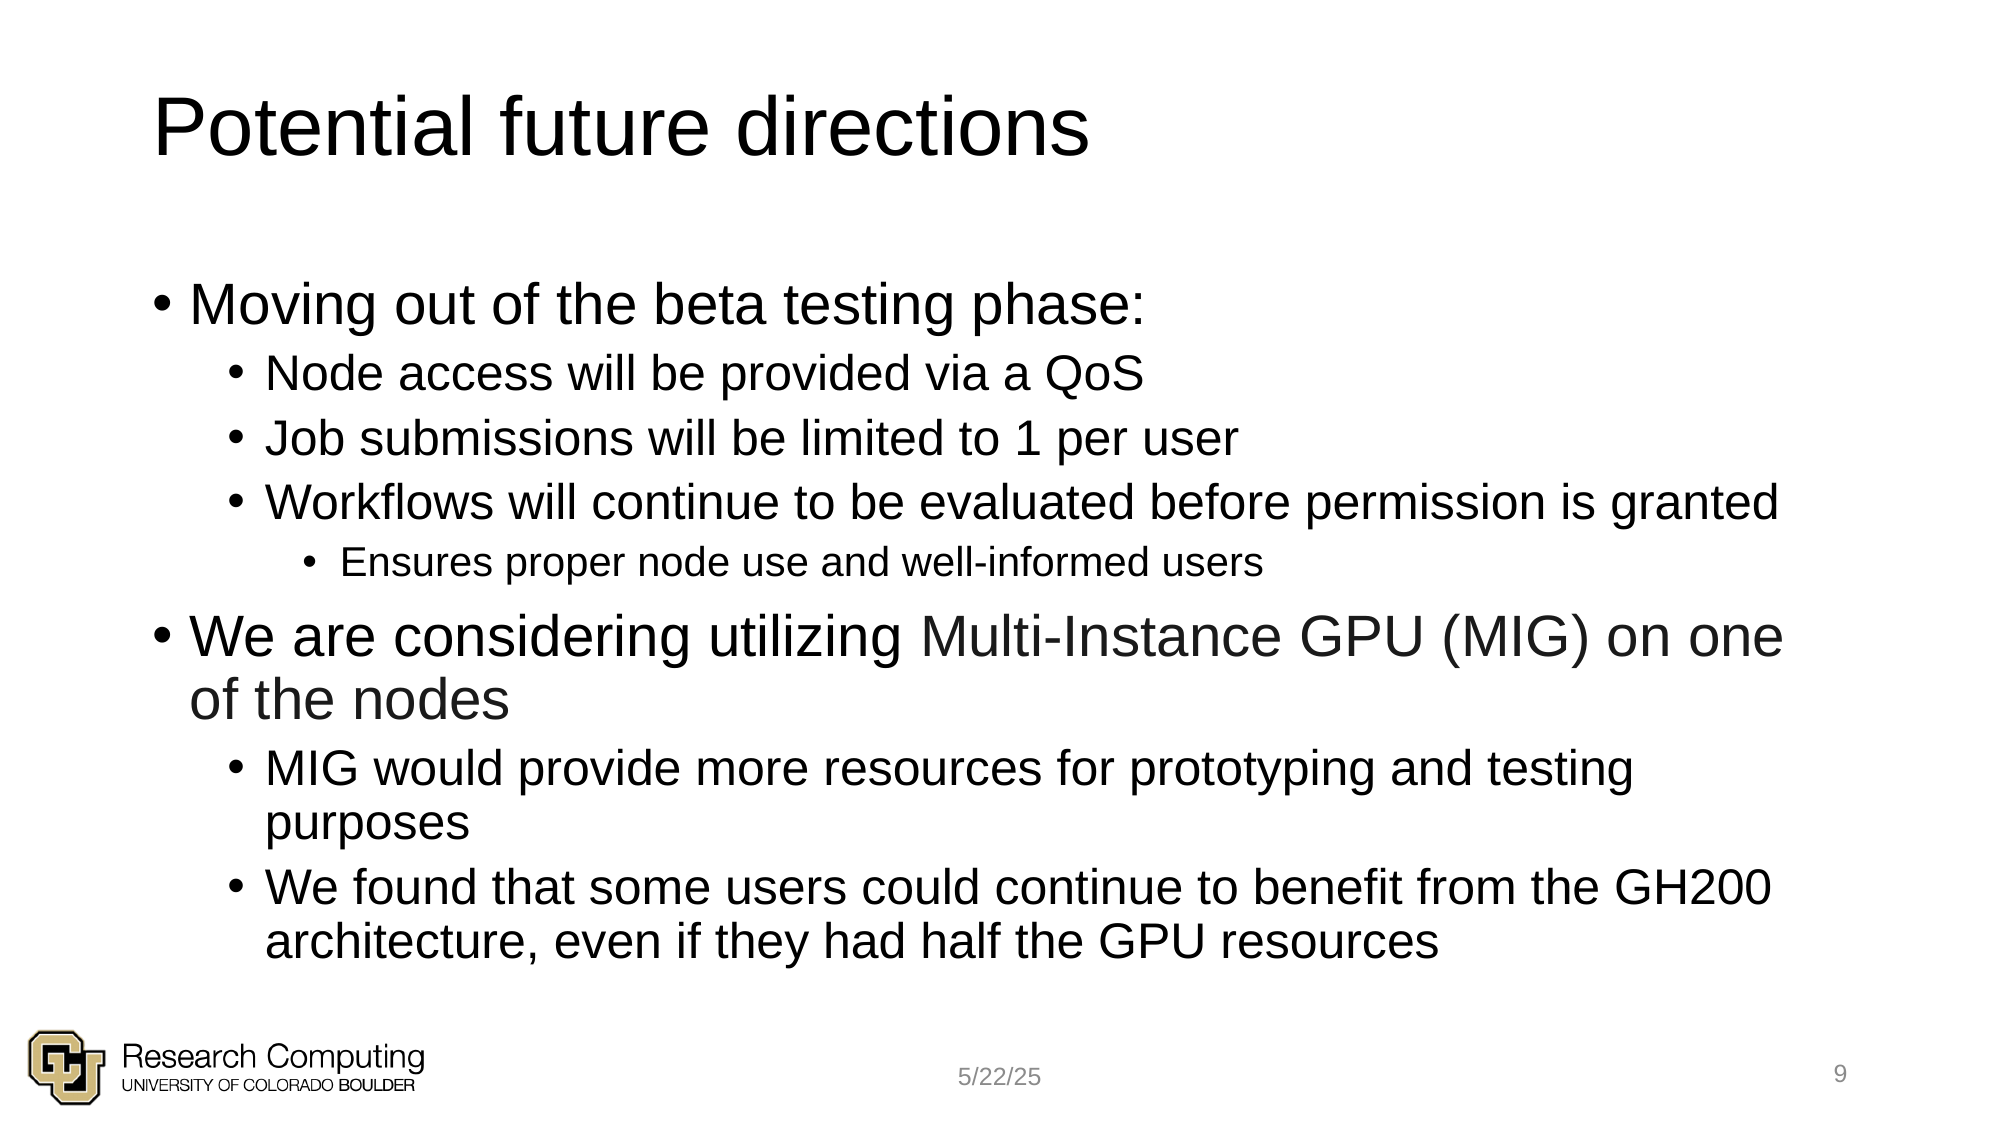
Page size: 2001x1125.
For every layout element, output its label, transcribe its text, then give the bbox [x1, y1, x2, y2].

slide_number 9 [1412, 1042, 1863, 1103]
list Moving out of the beta testing phase: Node access will be provided via a QoS Job submissions will be limited to 1 per user Workflows will continue to be evaluated before permission is granted Ensures proper node use and well-informed users We are considering utilizing Multi-Instance GPU (MIG) on one of the nodes MIG would provide more resources for prototyping and testing purposes We found that some users could continue to benefit from the GH200 architecture, even if they had half the GPU resources [137, 266, 1863, 1012]
title Potential future directions [137, 20, 1863, 238]
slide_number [774, 1045, 1225, 1105]
picture [0, 1024, 775, 1121]
